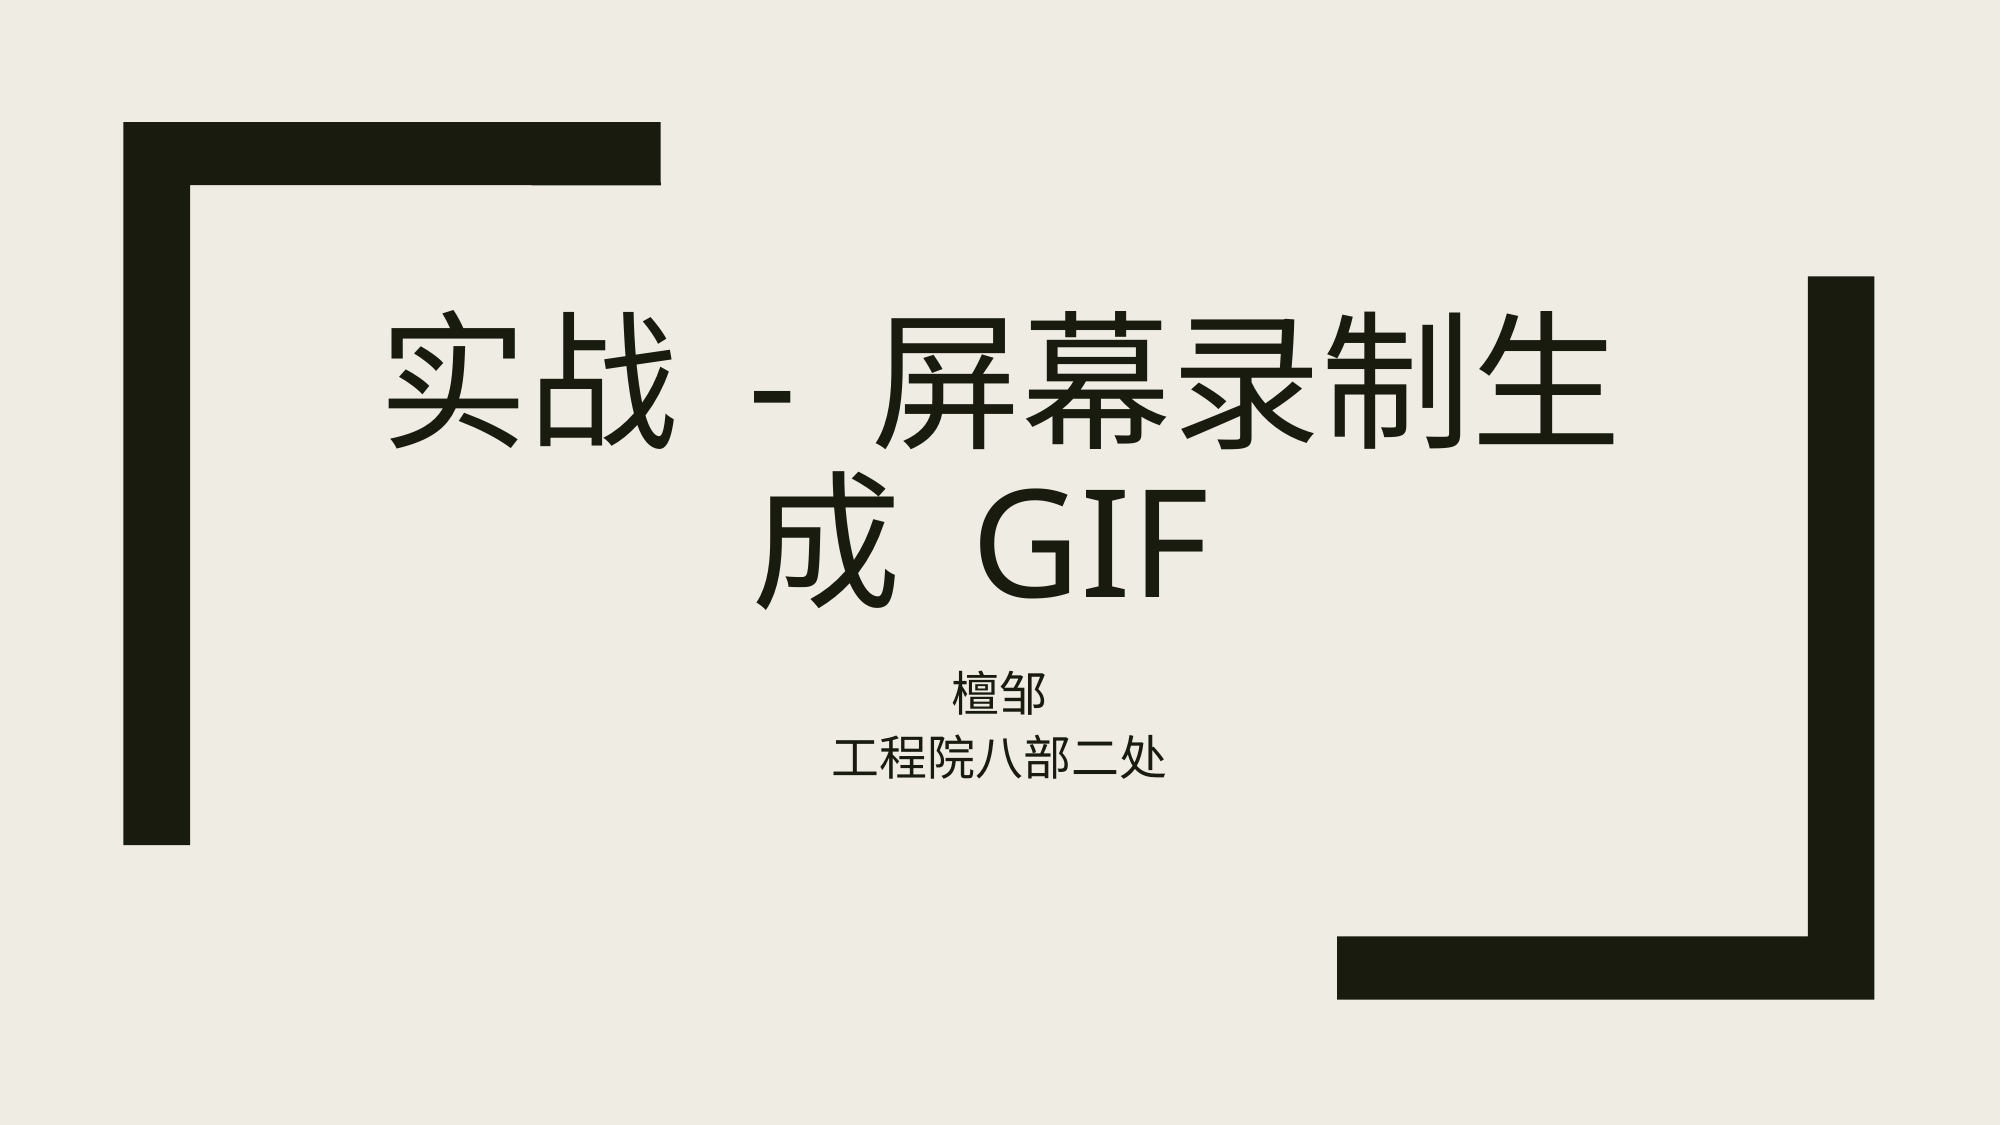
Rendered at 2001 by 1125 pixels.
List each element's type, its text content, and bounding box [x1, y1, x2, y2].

title 实战 - 屏幕录制生成 Gif [314, 293, 1686, 638]
subtitle 檀邹 工程院八部二处 [439, 649, 1561, 828]
